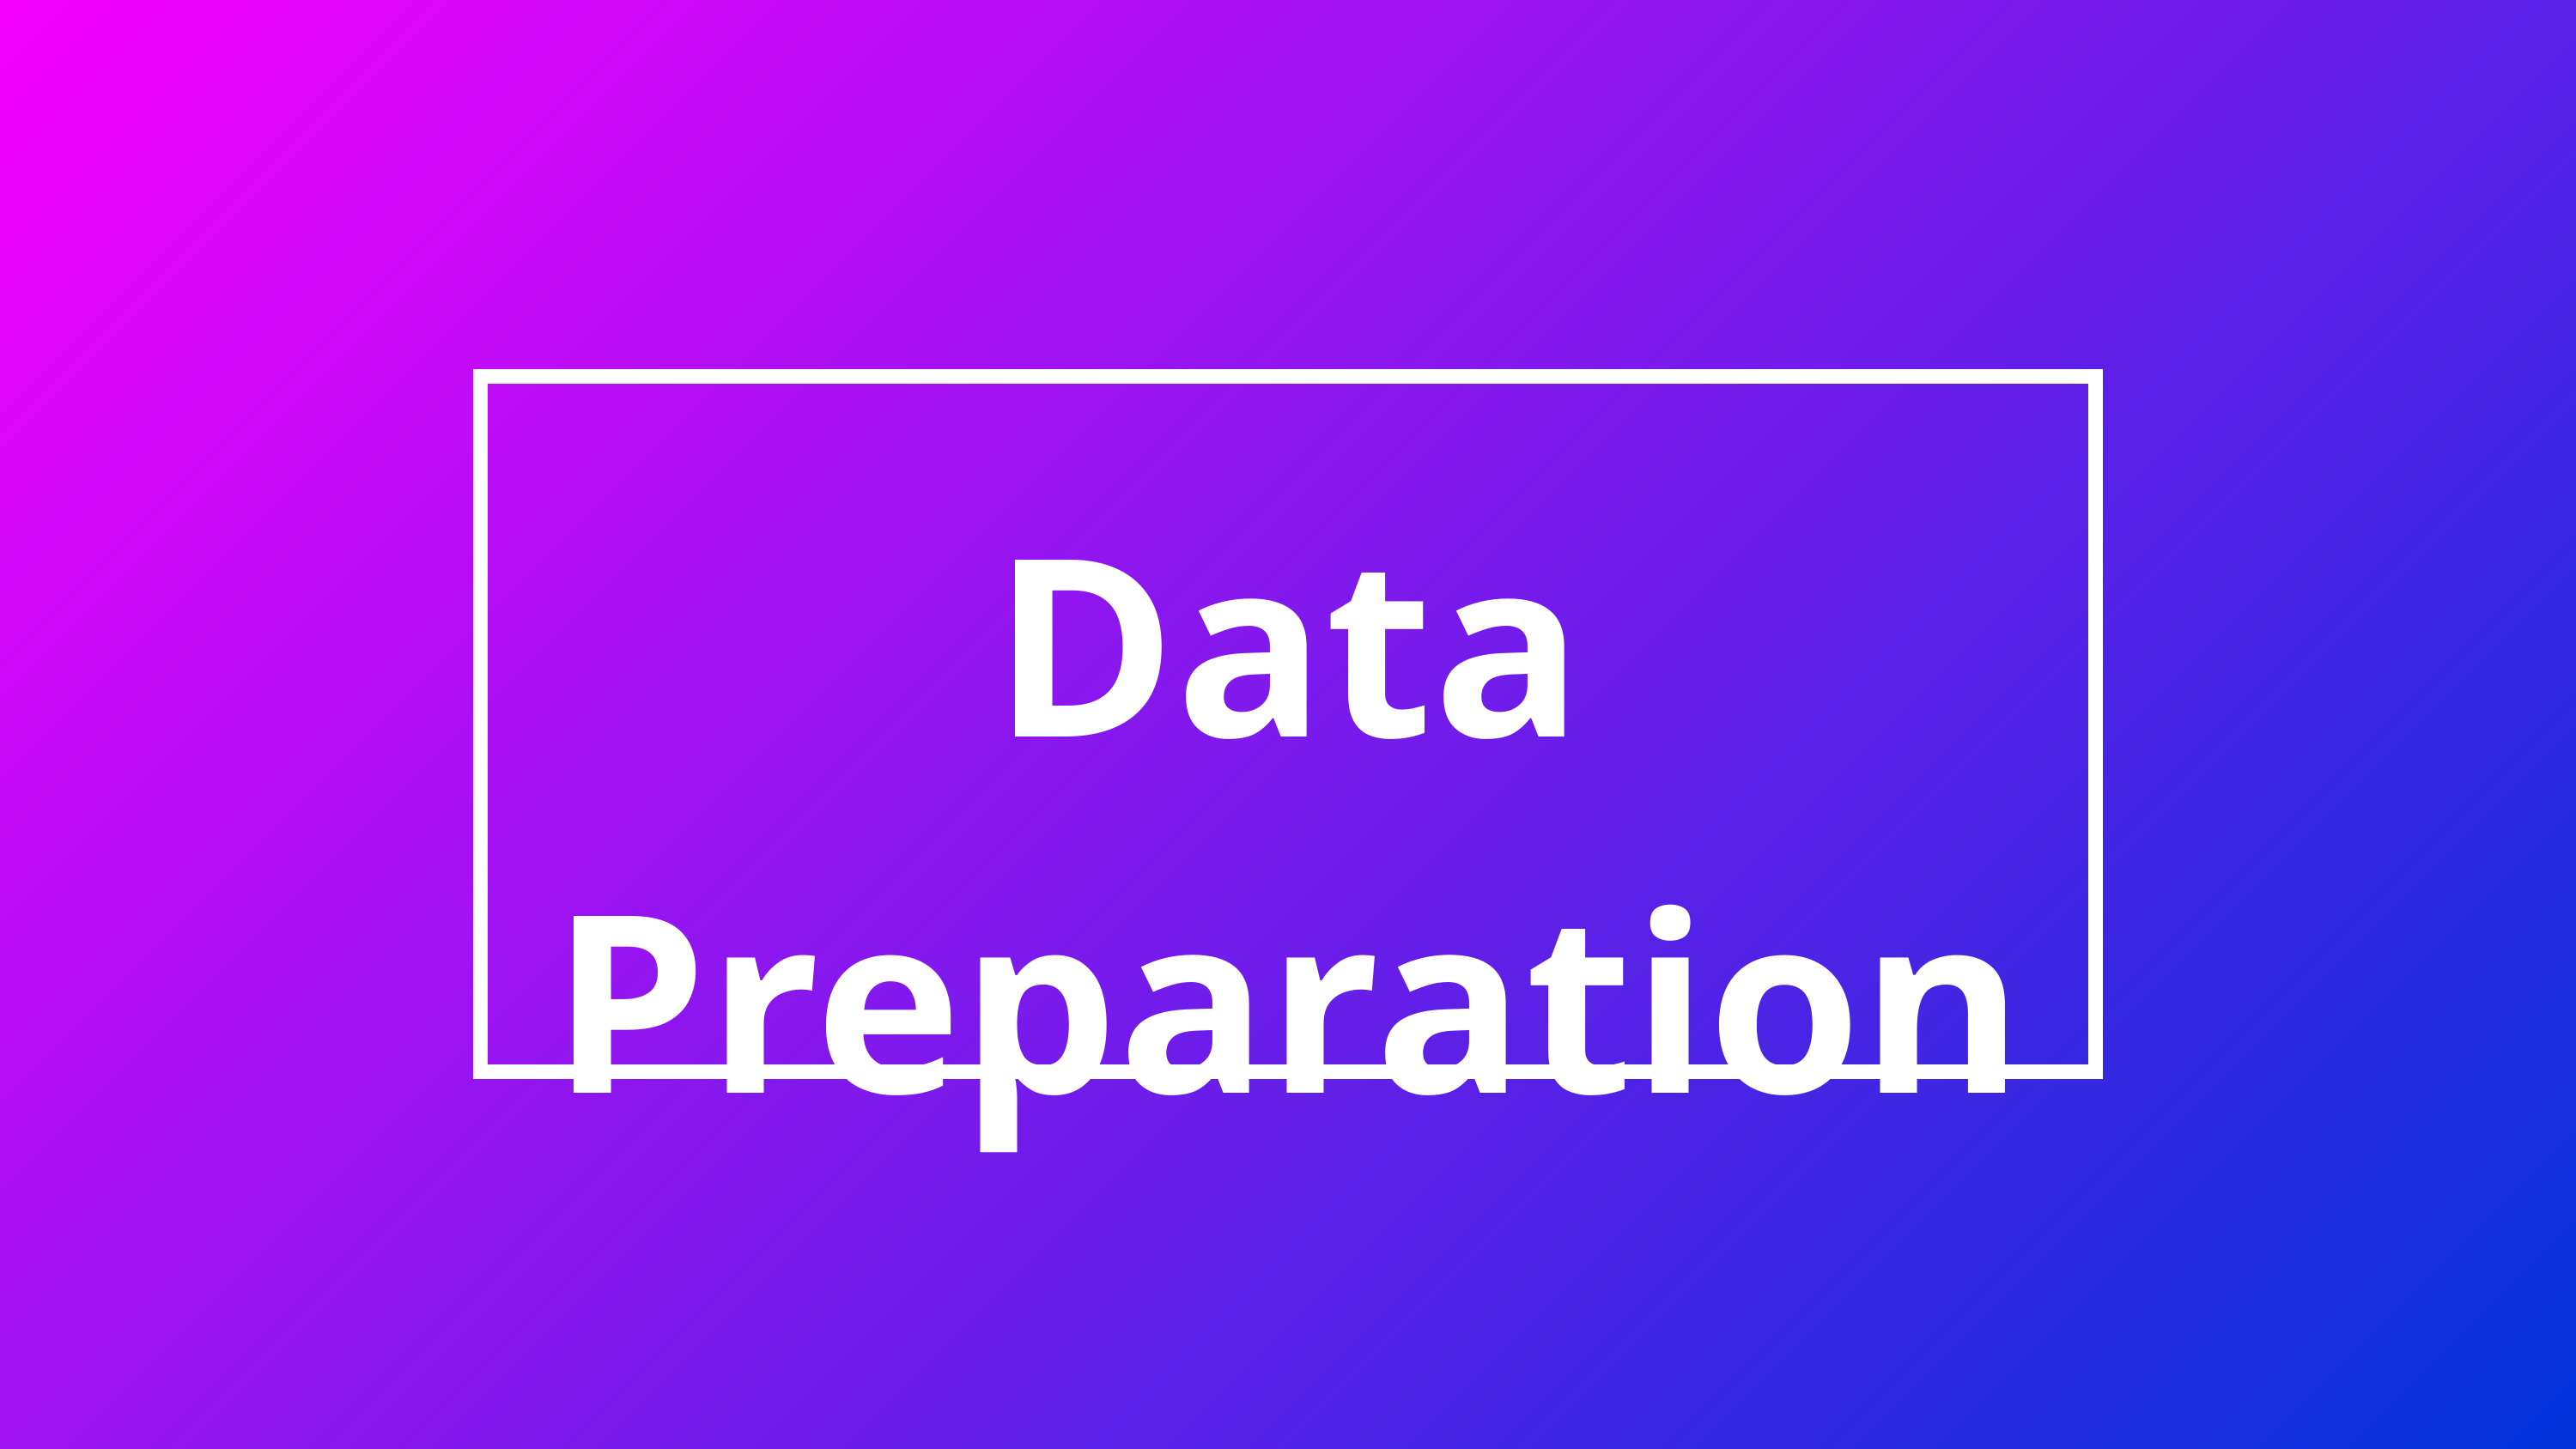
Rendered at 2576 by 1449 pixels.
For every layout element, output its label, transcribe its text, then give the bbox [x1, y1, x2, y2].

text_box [480, 355, 2096, 1072]
text_box Data Preparation [100, 429, 2476, 1143]
